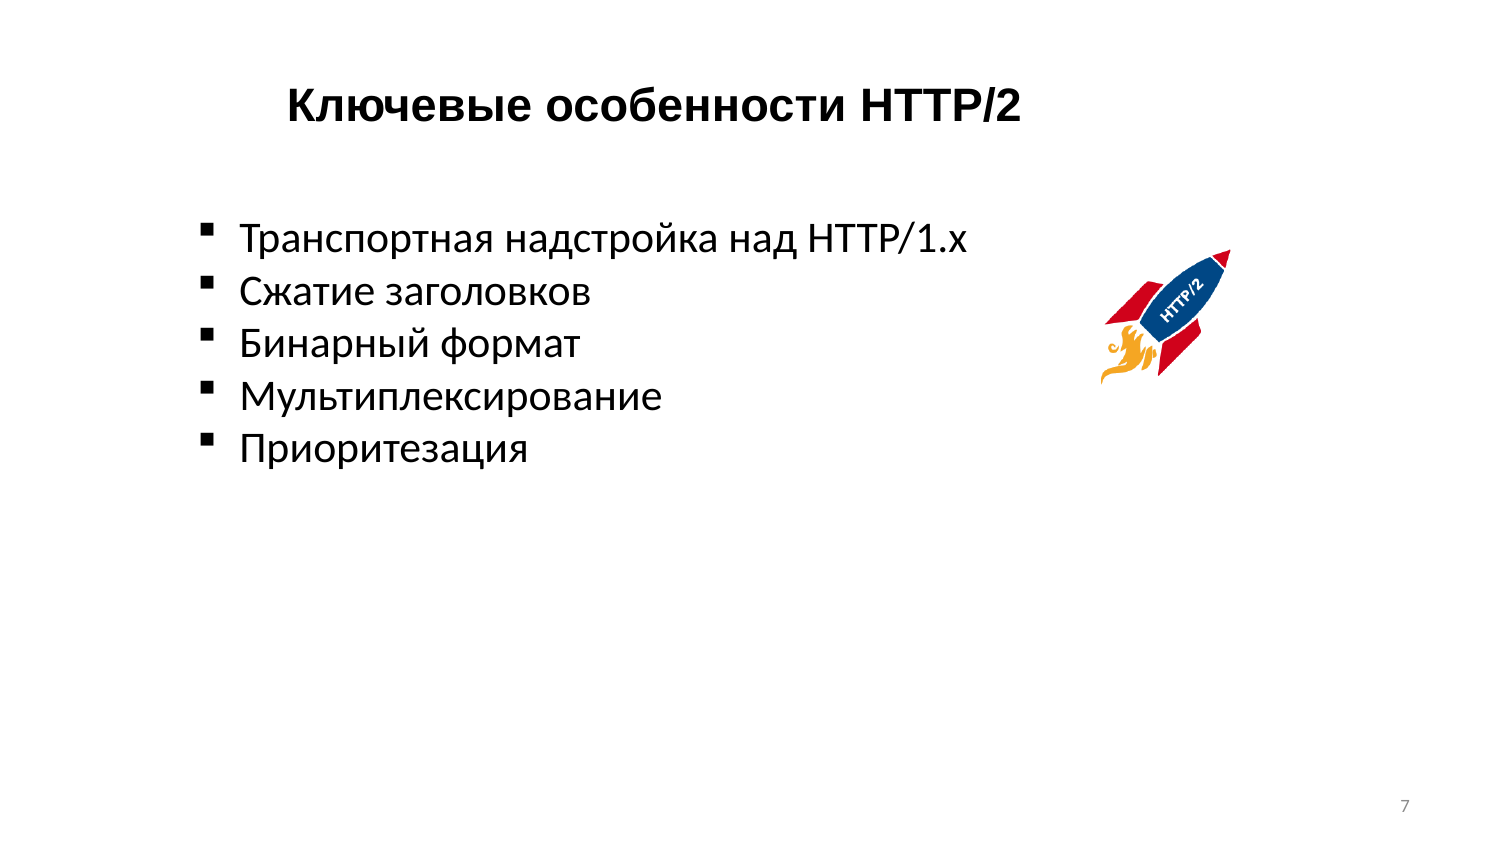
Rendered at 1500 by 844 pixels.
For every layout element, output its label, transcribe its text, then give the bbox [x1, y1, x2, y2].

text_box Транспортная надстройка над HTTP/1.x Сжатие заголовков Бинарный формат Мультиплексирование Приоритезация [182, 201, 1250, 554]
slide_number 7 [1074, 782, 1425, 827]
picture [1074, 209, 1271, 406]
text_box Ключевые особенности HTTP/2 [272, 67, 1173, 139]
